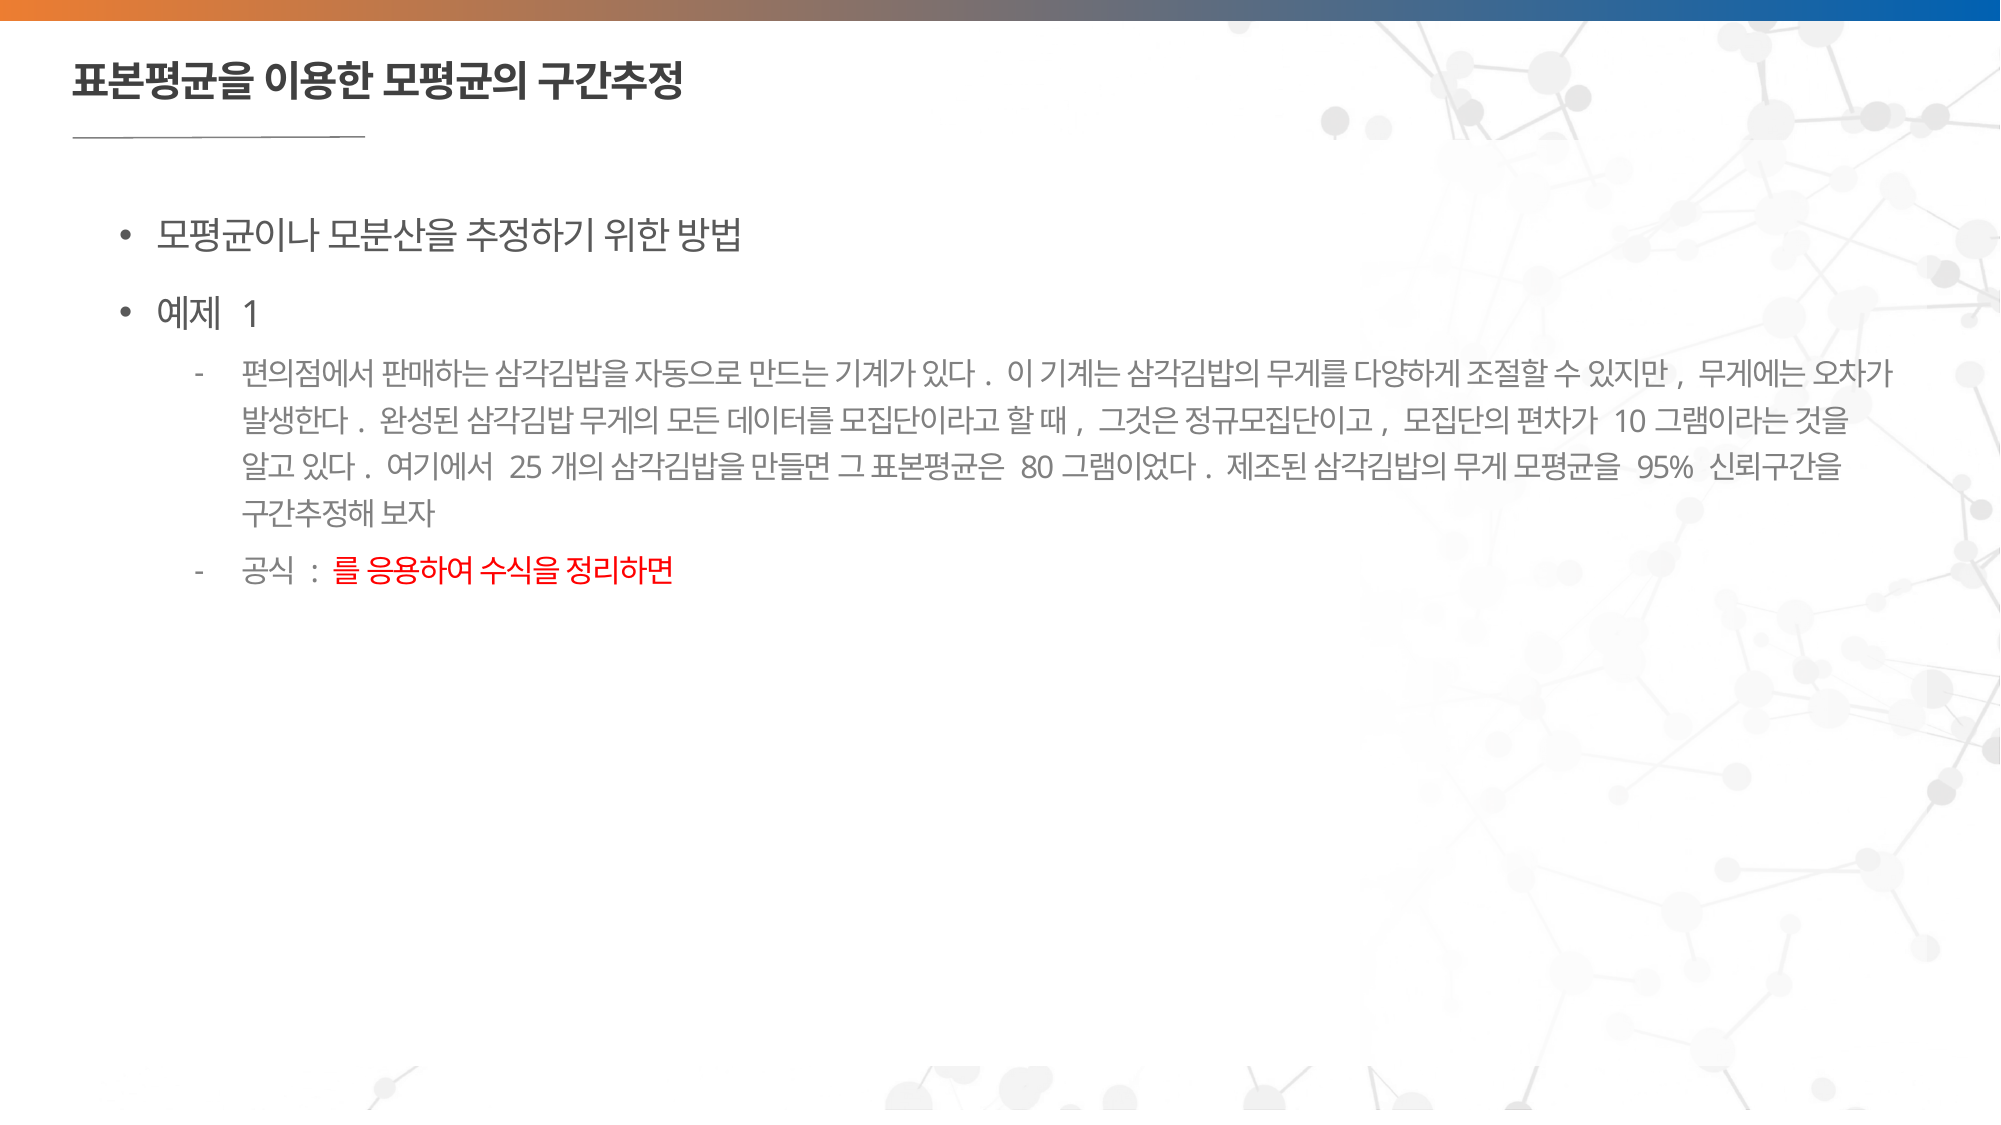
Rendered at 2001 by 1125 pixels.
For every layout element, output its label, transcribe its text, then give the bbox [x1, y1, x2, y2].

title 표본평균을 이용한 모평균의 구간추정 [56, 49, 1162, 117]
